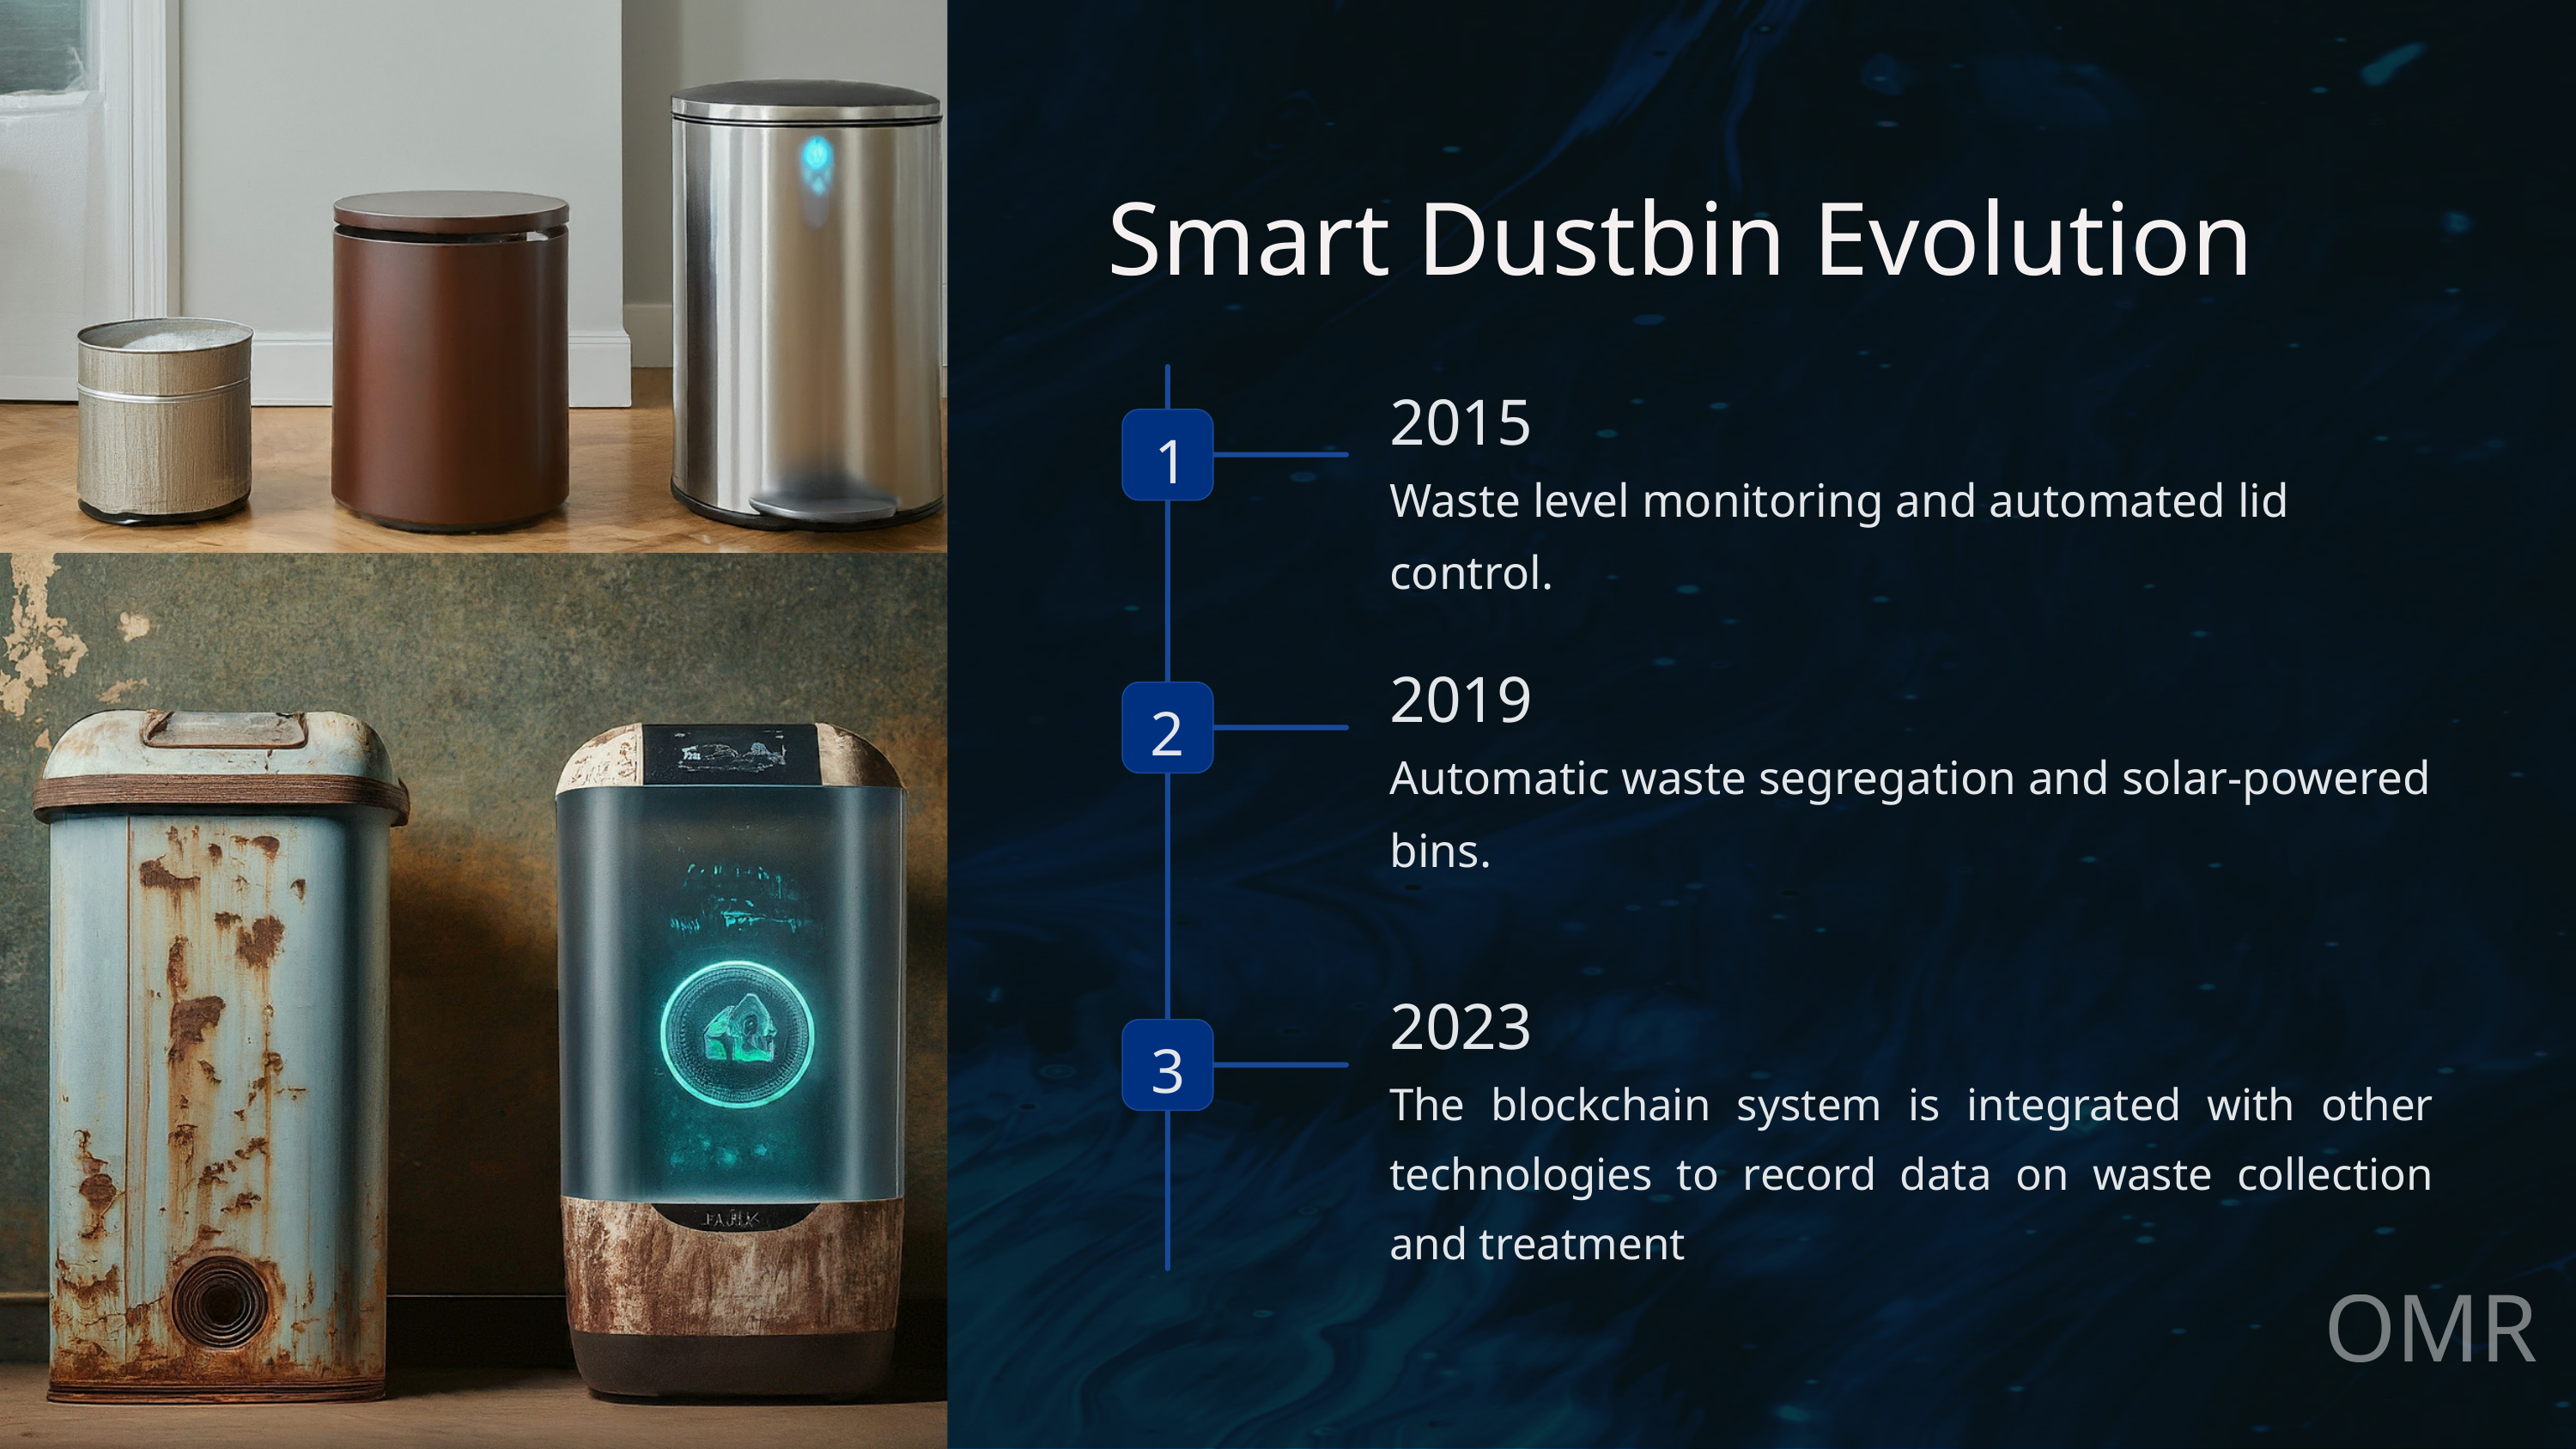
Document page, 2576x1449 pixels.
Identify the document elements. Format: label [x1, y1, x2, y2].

text_box [1121, 681, 1214, 774]
text_box [1164, 508, 1171, 680]
text_box [0, 0, 2576, 1449]
text_box [1164, 781, 1171, 1017]
text_box [1218, 1062, 1350, 1068]
text_box [1121, 408, 1214, 501]
text_box [1218, 724, 1350, 731]
text_box [1218, 452, 1350, 458]
text_box [1121, 1018, 1214, 1112]
text_box [1164, 363, 1171, 407]
text_box [1164, 1119, 1171, 1272]
